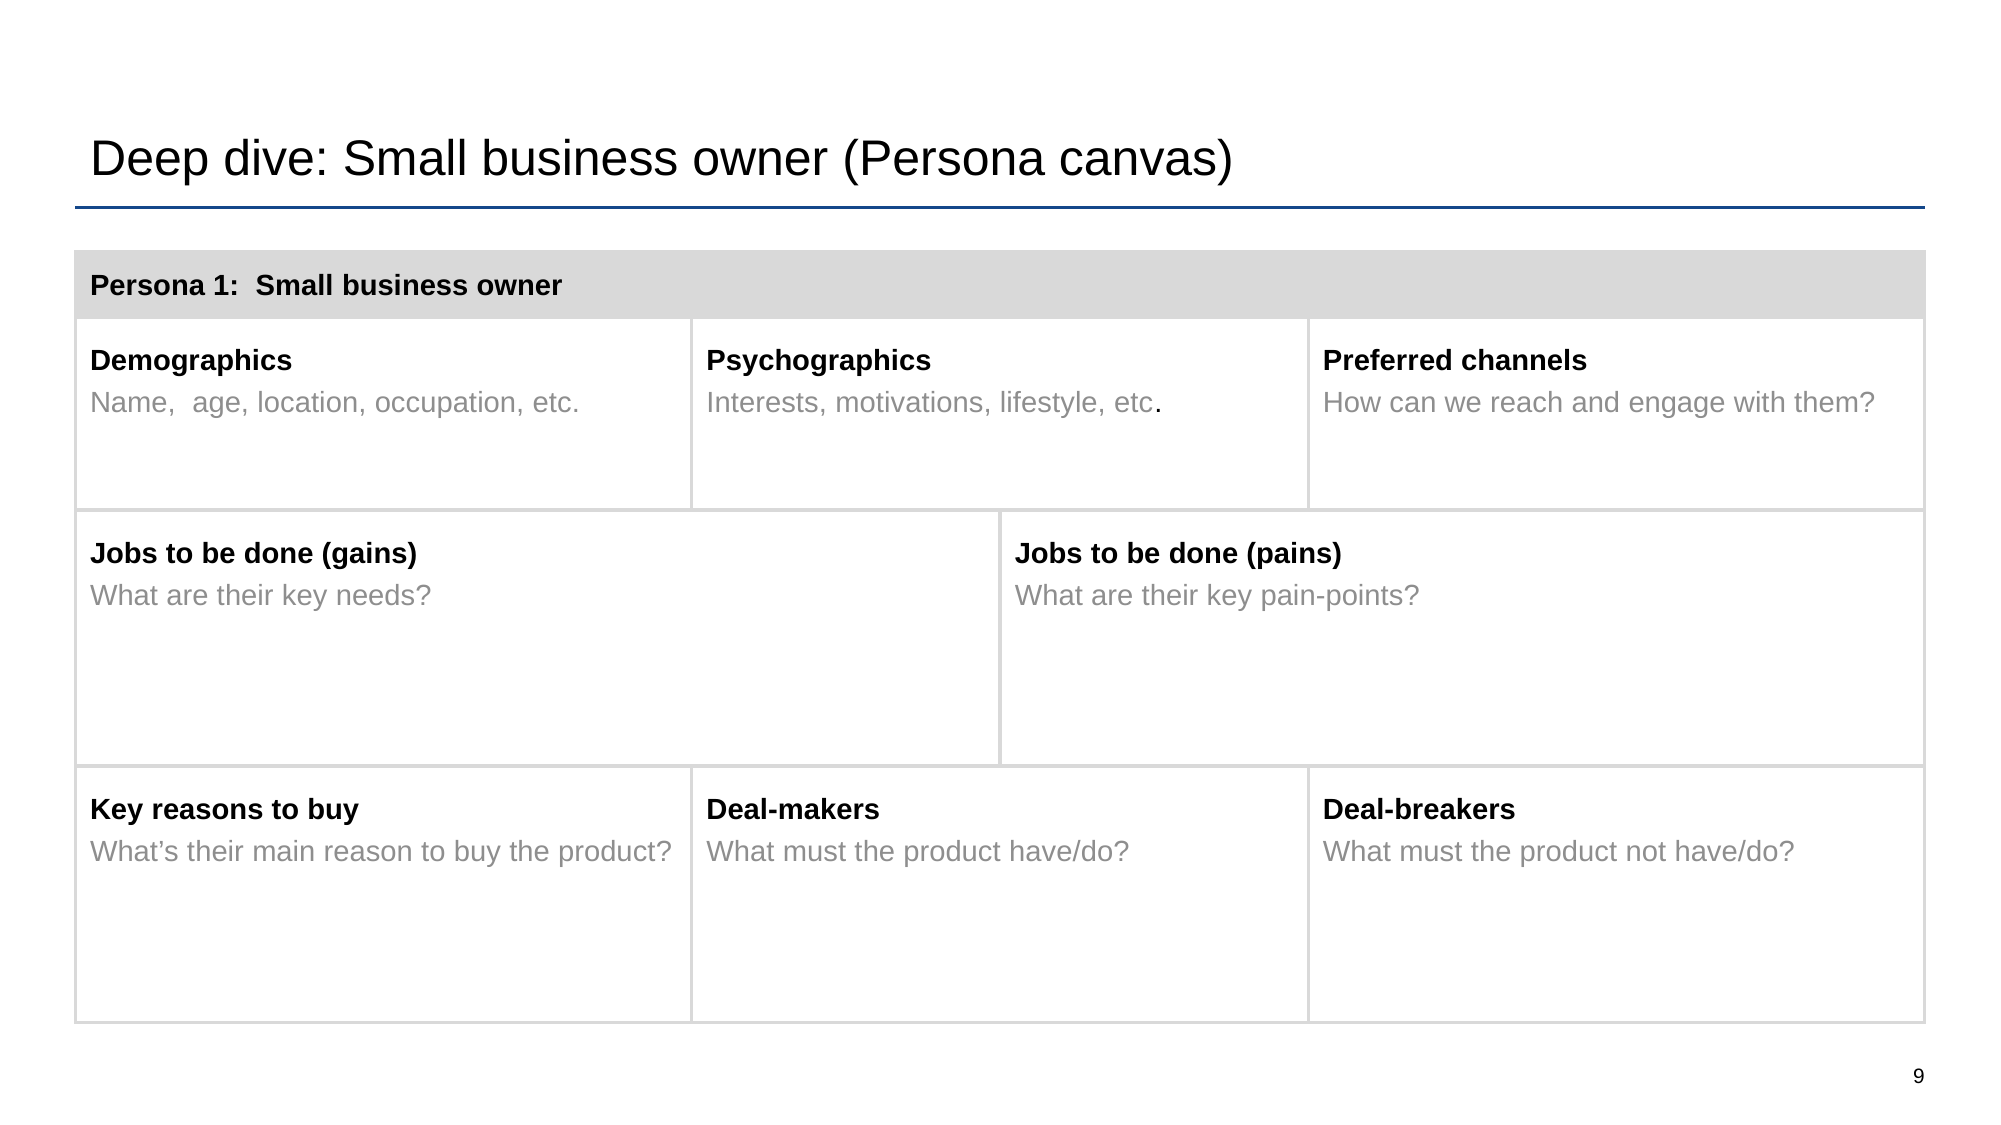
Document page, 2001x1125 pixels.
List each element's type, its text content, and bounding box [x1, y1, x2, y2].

text_box Persona 1: Small business owner [74, 250, 1926, 318]
title Deep dive: Small business owner (Persona canvas) [75, 59, 1925, 194]
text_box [75, 316, 1925, 1023]
